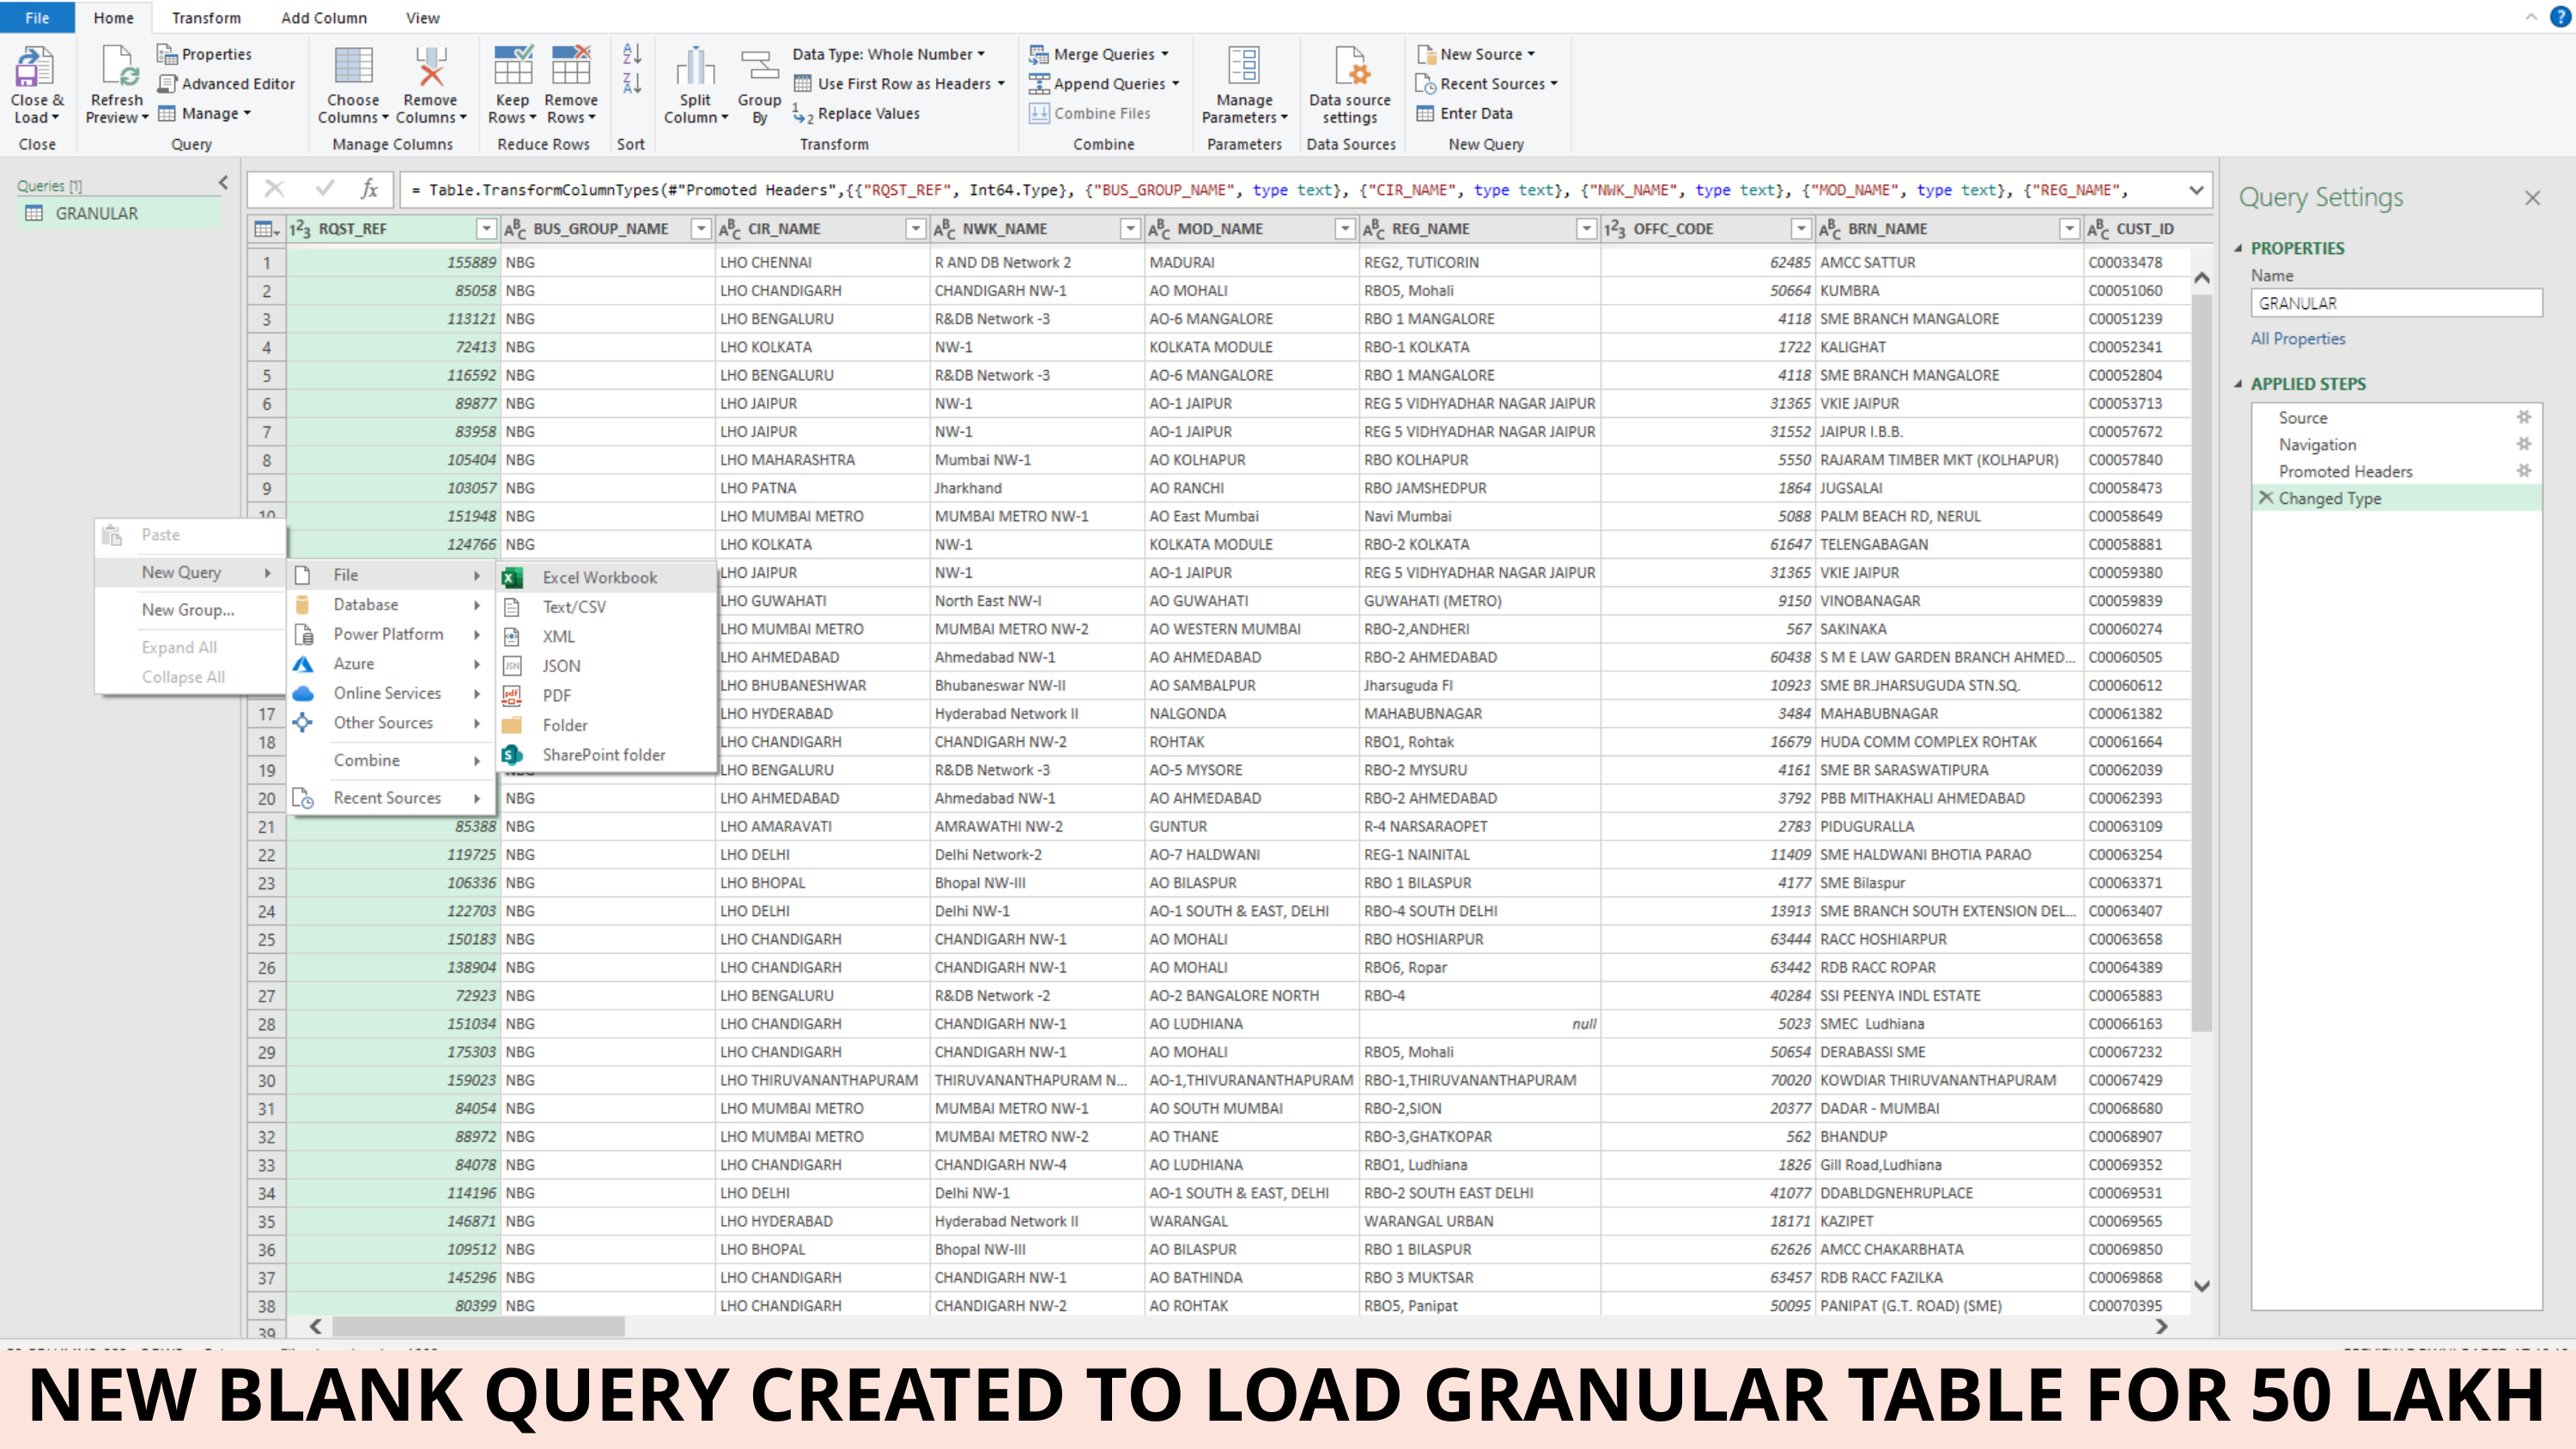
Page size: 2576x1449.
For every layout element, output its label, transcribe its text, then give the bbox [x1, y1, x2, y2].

text_box [0, 0, 2576, 1333]
text_box NEW BLANK QUERY CREATED TO LOAD GRANULAR TABLE FOR 50 LAKH [0, 1333, 2576, 1436]
